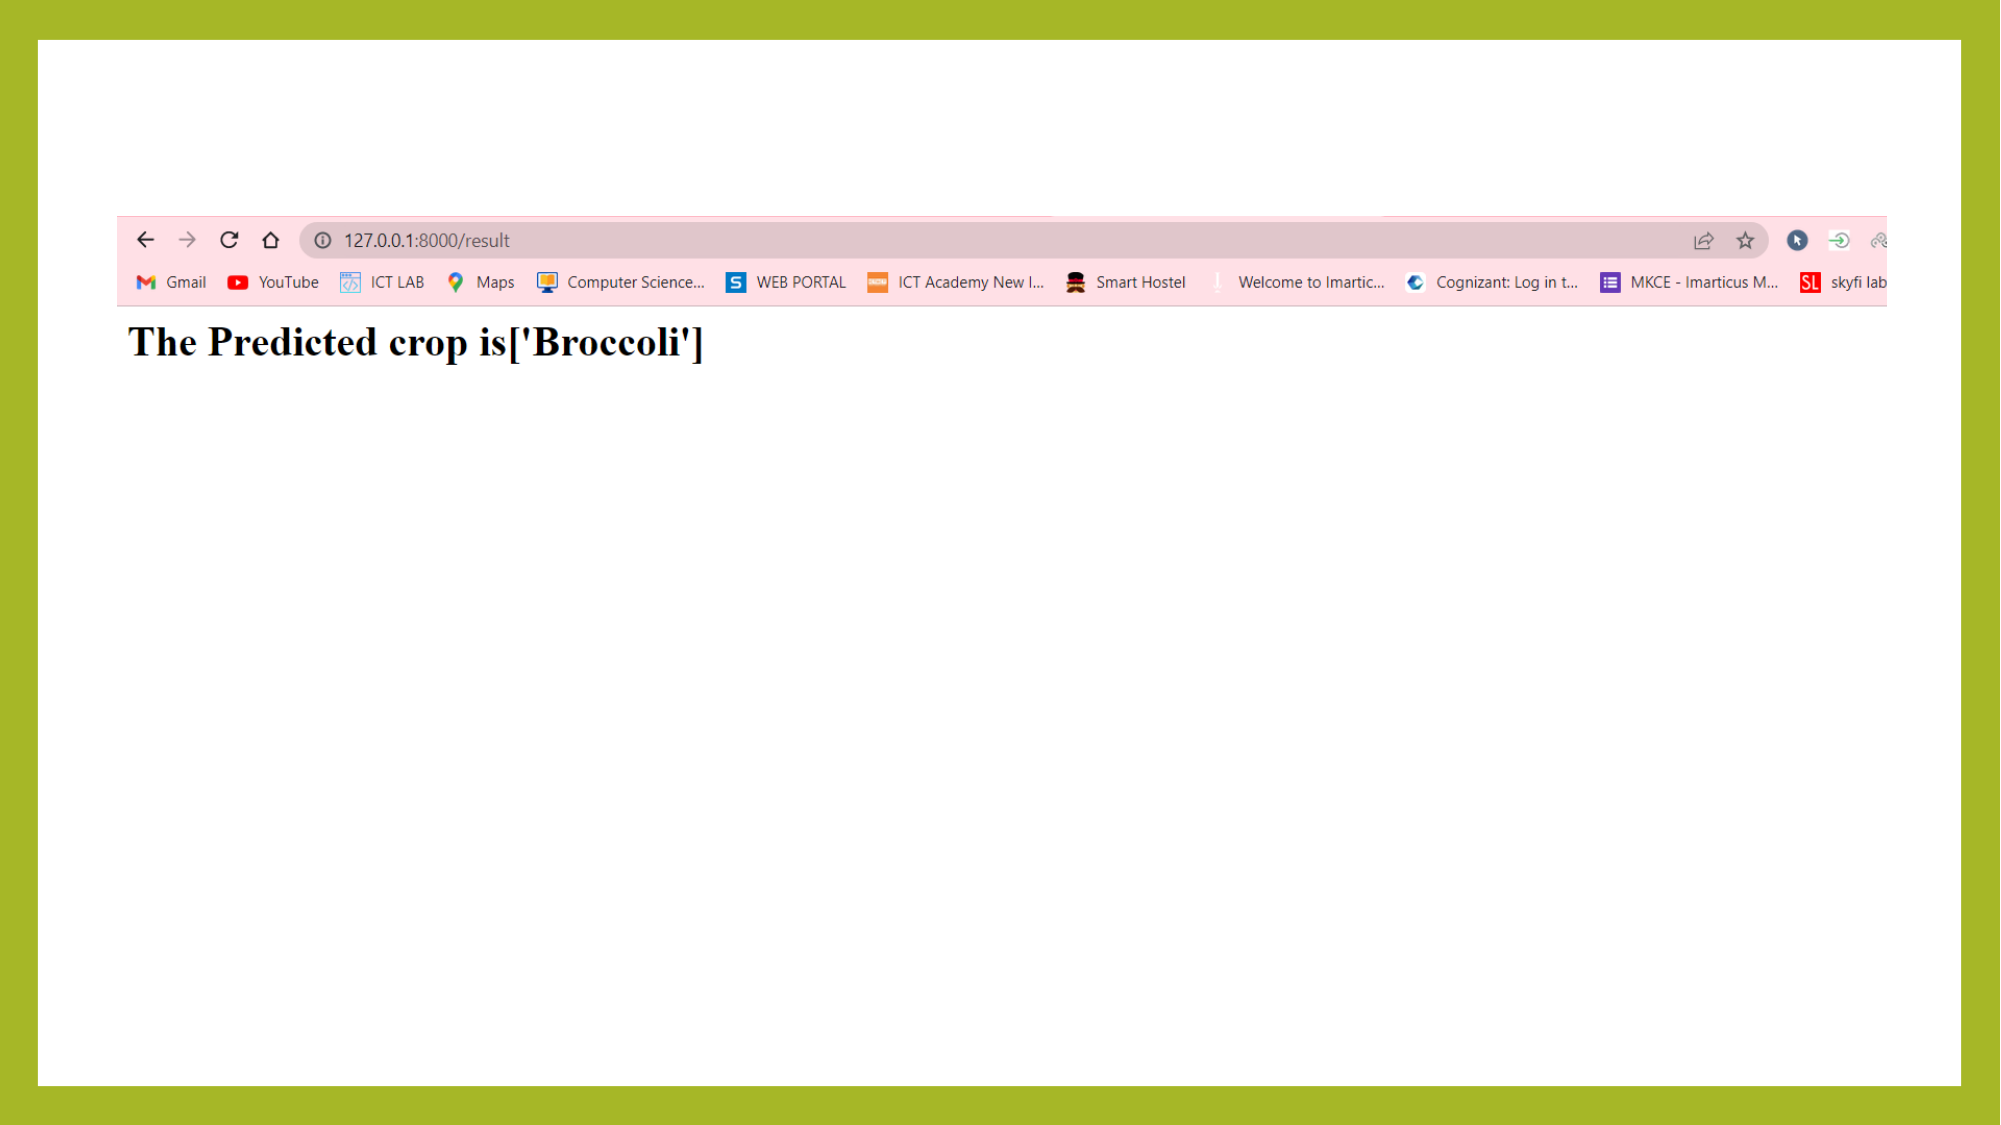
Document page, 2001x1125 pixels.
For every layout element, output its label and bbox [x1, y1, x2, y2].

picture [112, 215, 1888, 830]
